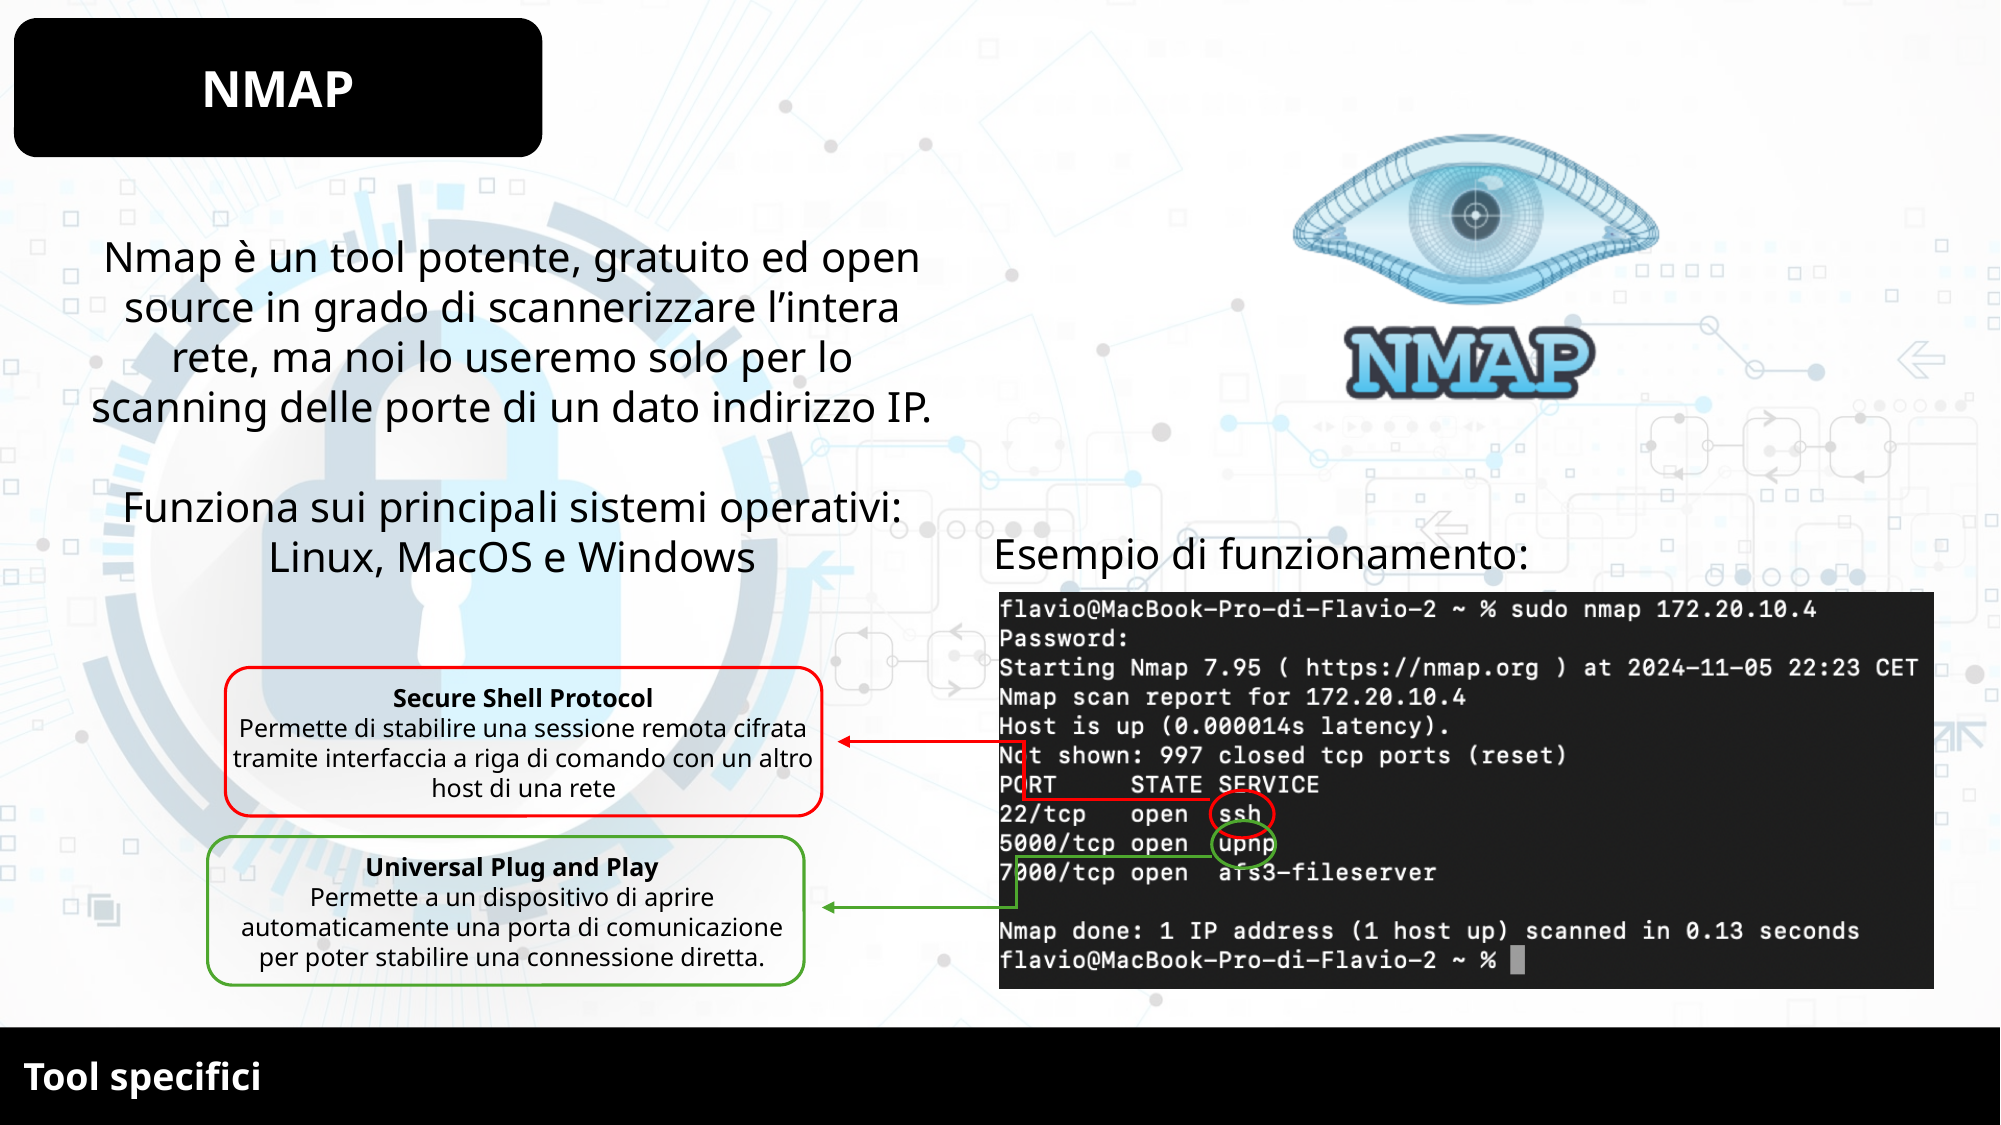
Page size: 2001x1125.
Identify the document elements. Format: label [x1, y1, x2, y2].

text_box [821, 856, 1213, 908]
picture [0, 0, 2000, 1125]
text_box [837, 741, 1211, 801]
